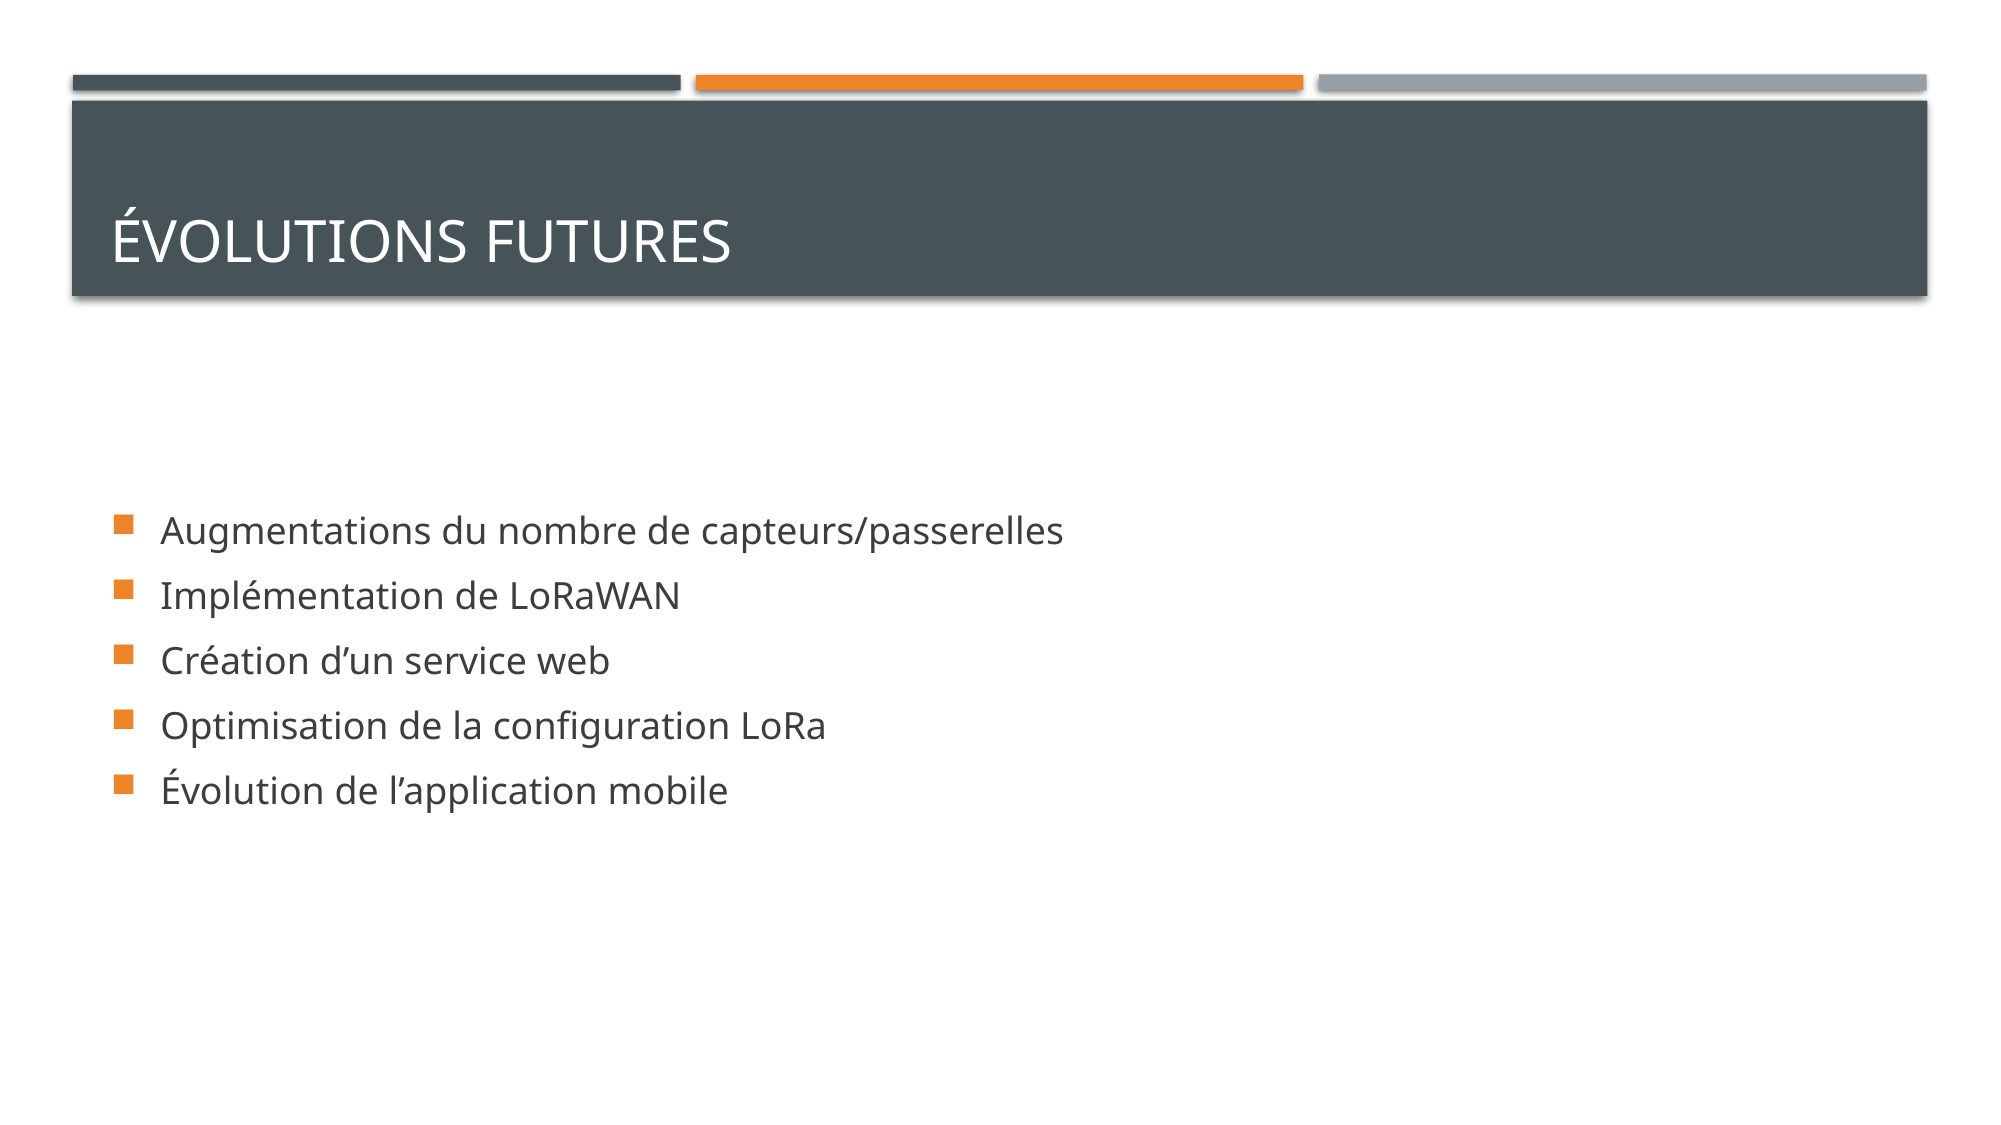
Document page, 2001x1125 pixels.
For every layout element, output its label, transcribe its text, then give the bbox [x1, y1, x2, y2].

title Évolutions futures [95, 115, 1905, 282]
list Augmentations du nombre de capteurs/passerelles Implémentation de LoRaWAN Création d’un service web Optimisation de la configuration LoRa Évolution de l’application mobile [95, 357, 1905, 962]
